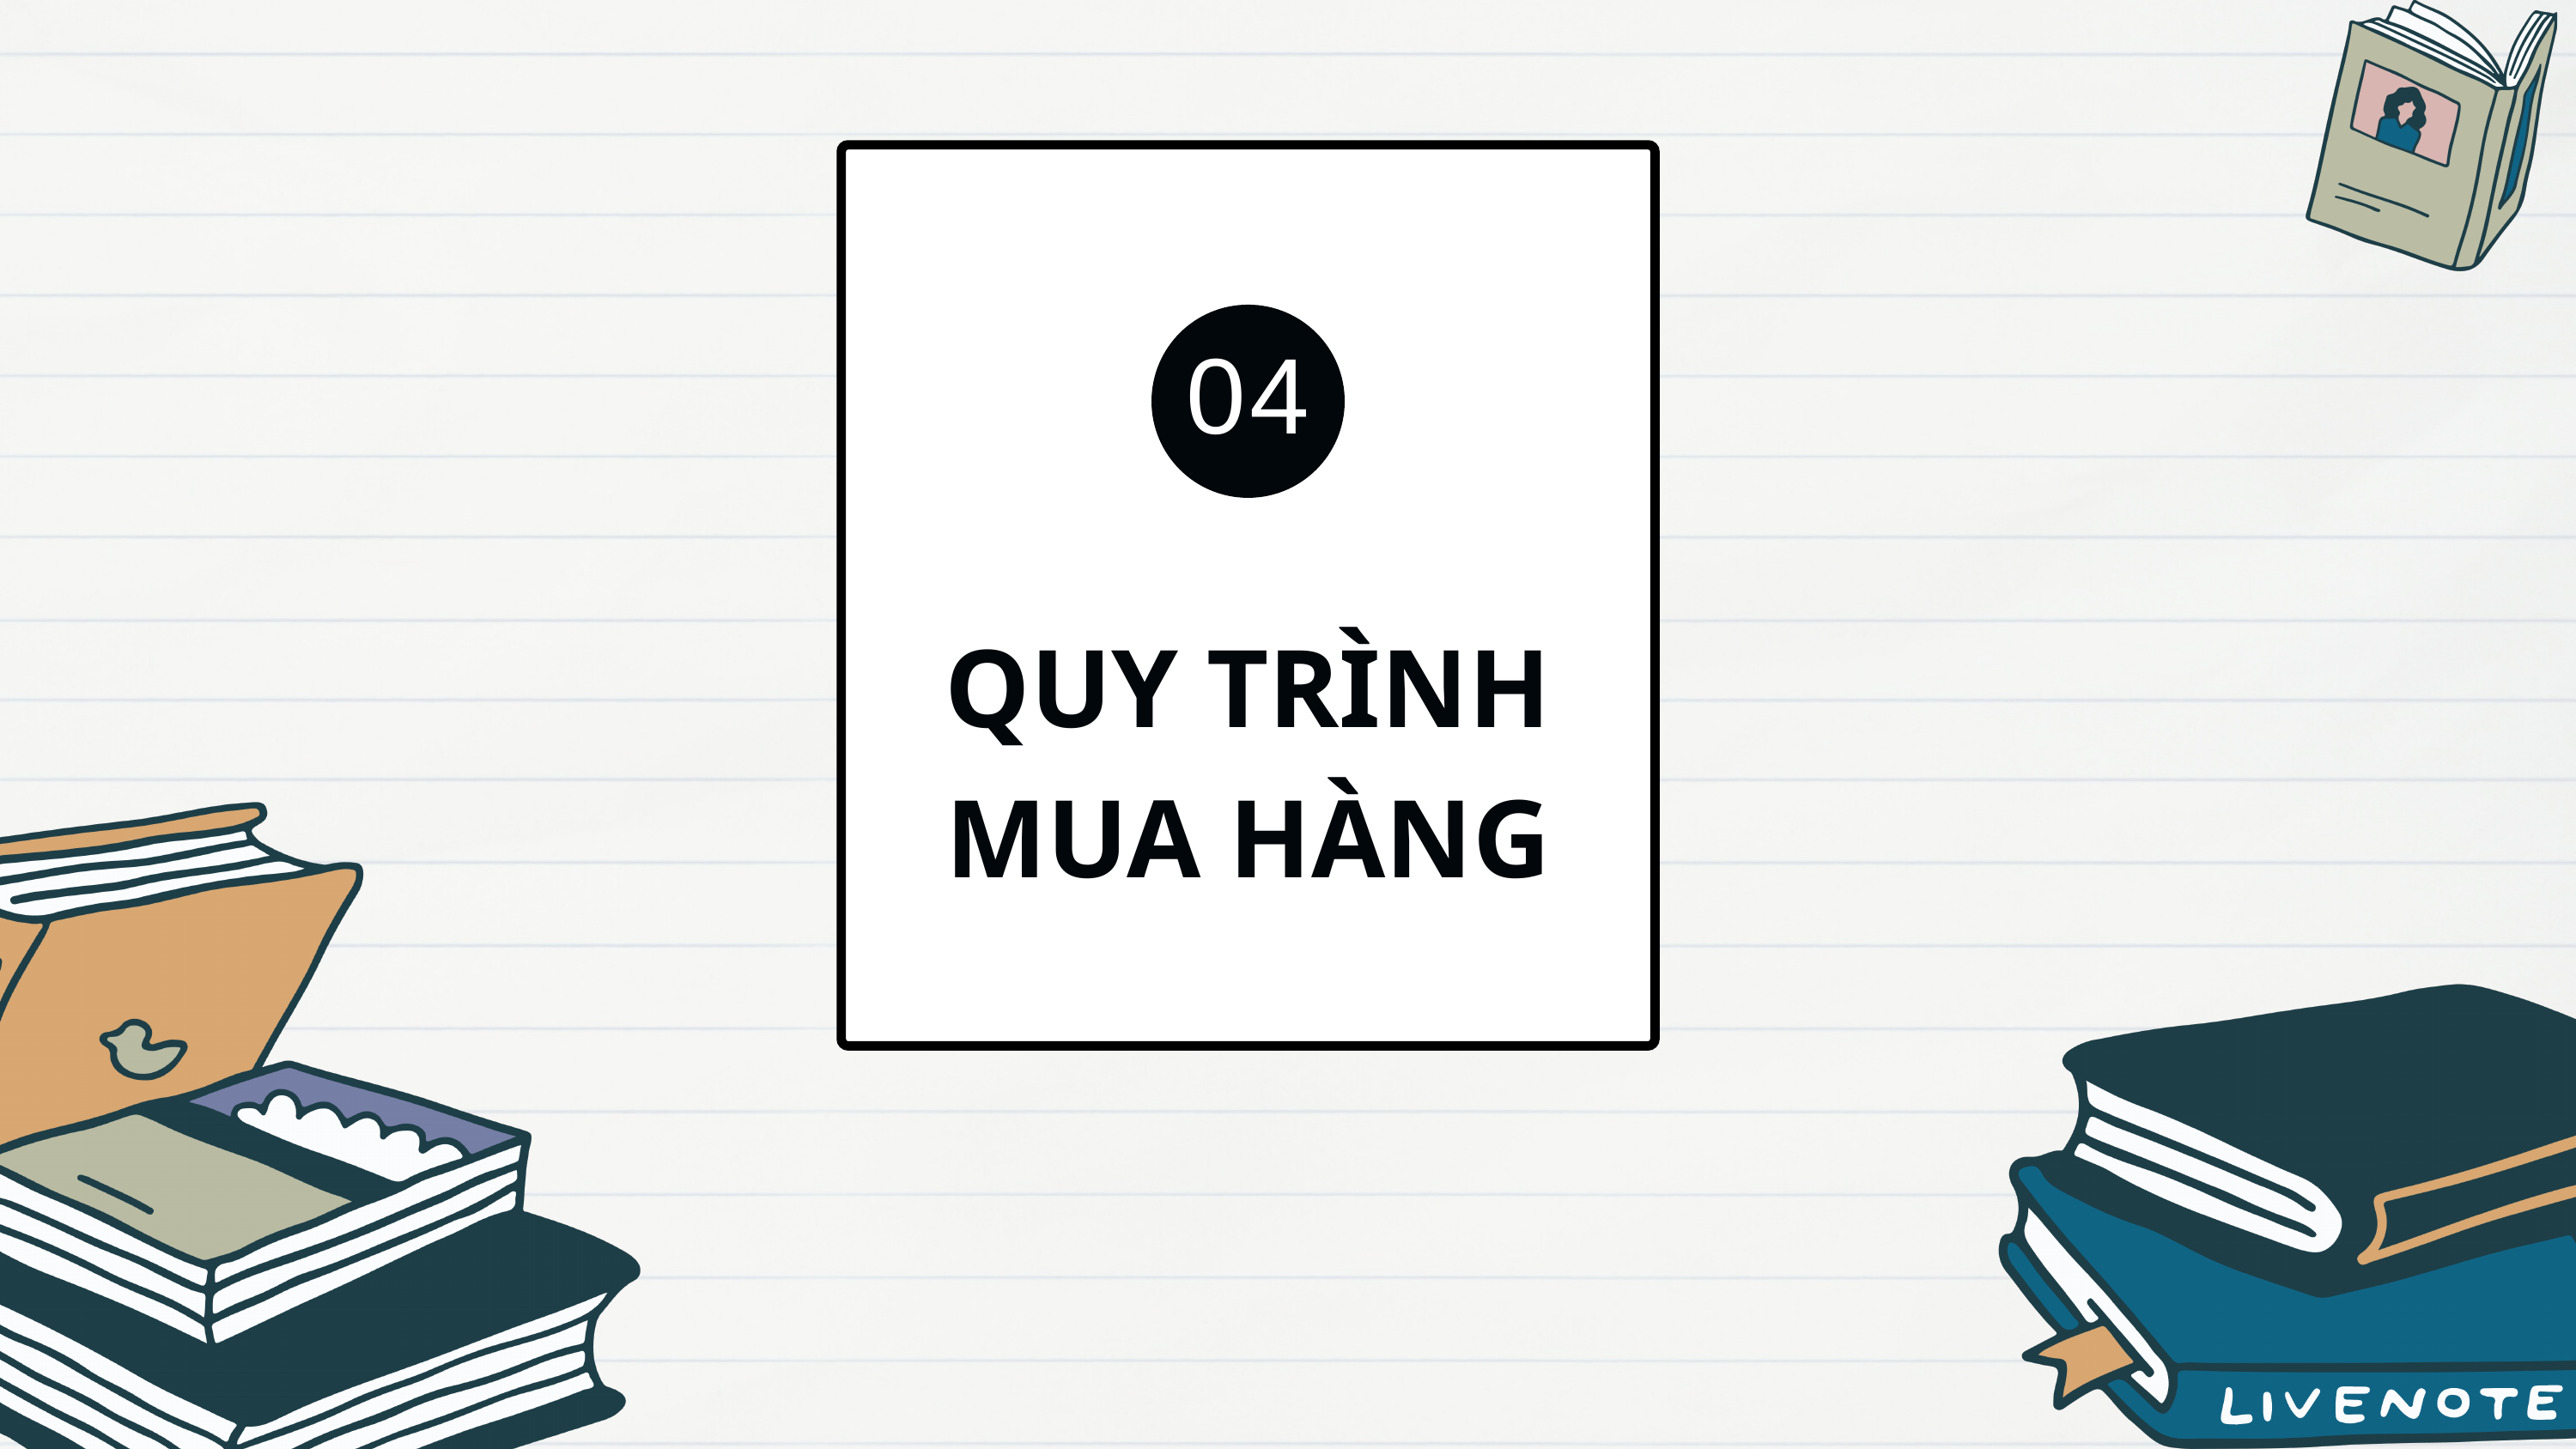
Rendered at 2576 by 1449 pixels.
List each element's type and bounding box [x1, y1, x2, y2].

text_box [1997, 982, 2576, 1449]
text_box [0, 0, 2576, 1449]
text_box [1151, 304, 1346, 499]
text_box [0, 802, 642, 1449]
text_box [2305, 0, 2558, 271]
text_box [841, 144, 1656, 1046]
